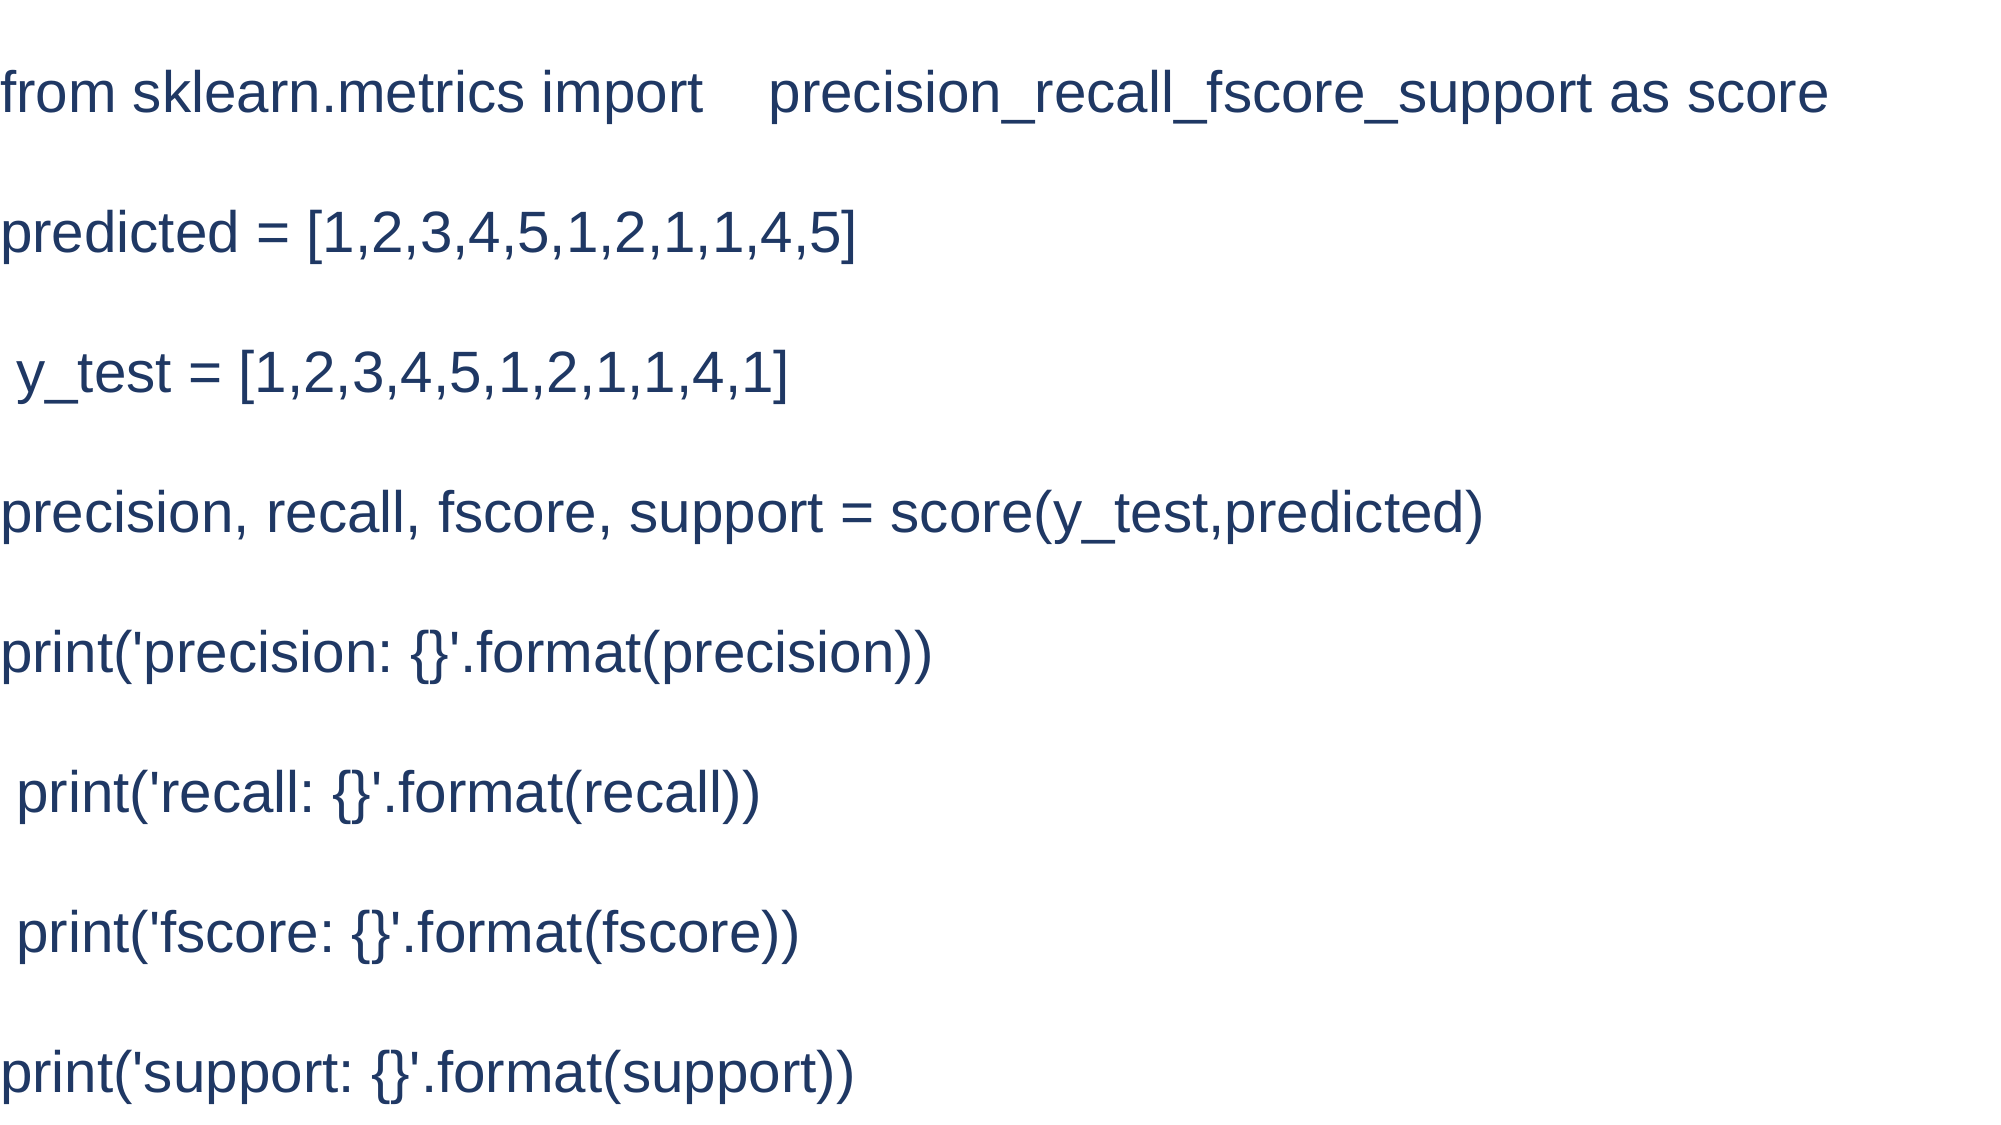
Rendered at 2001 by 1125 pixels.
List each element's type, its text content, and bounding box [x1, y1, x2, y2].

text_box from sklearn.metrics import precision_recall_fscore_support as score predicted = [1,2,3,4,5,1,2,1,1,4,5] y_test = [1,2,3,4,5,1,2,1,1,4,1] precision, recall, fscore, support = score(y_test,predicted) print('precision: {}'.format(precision)) print('recall: {}'.format(recall)) print('fscore: {}'.format(fscore)) print('support: {}'.format(support)) [0, 53, 1977, 1104]
